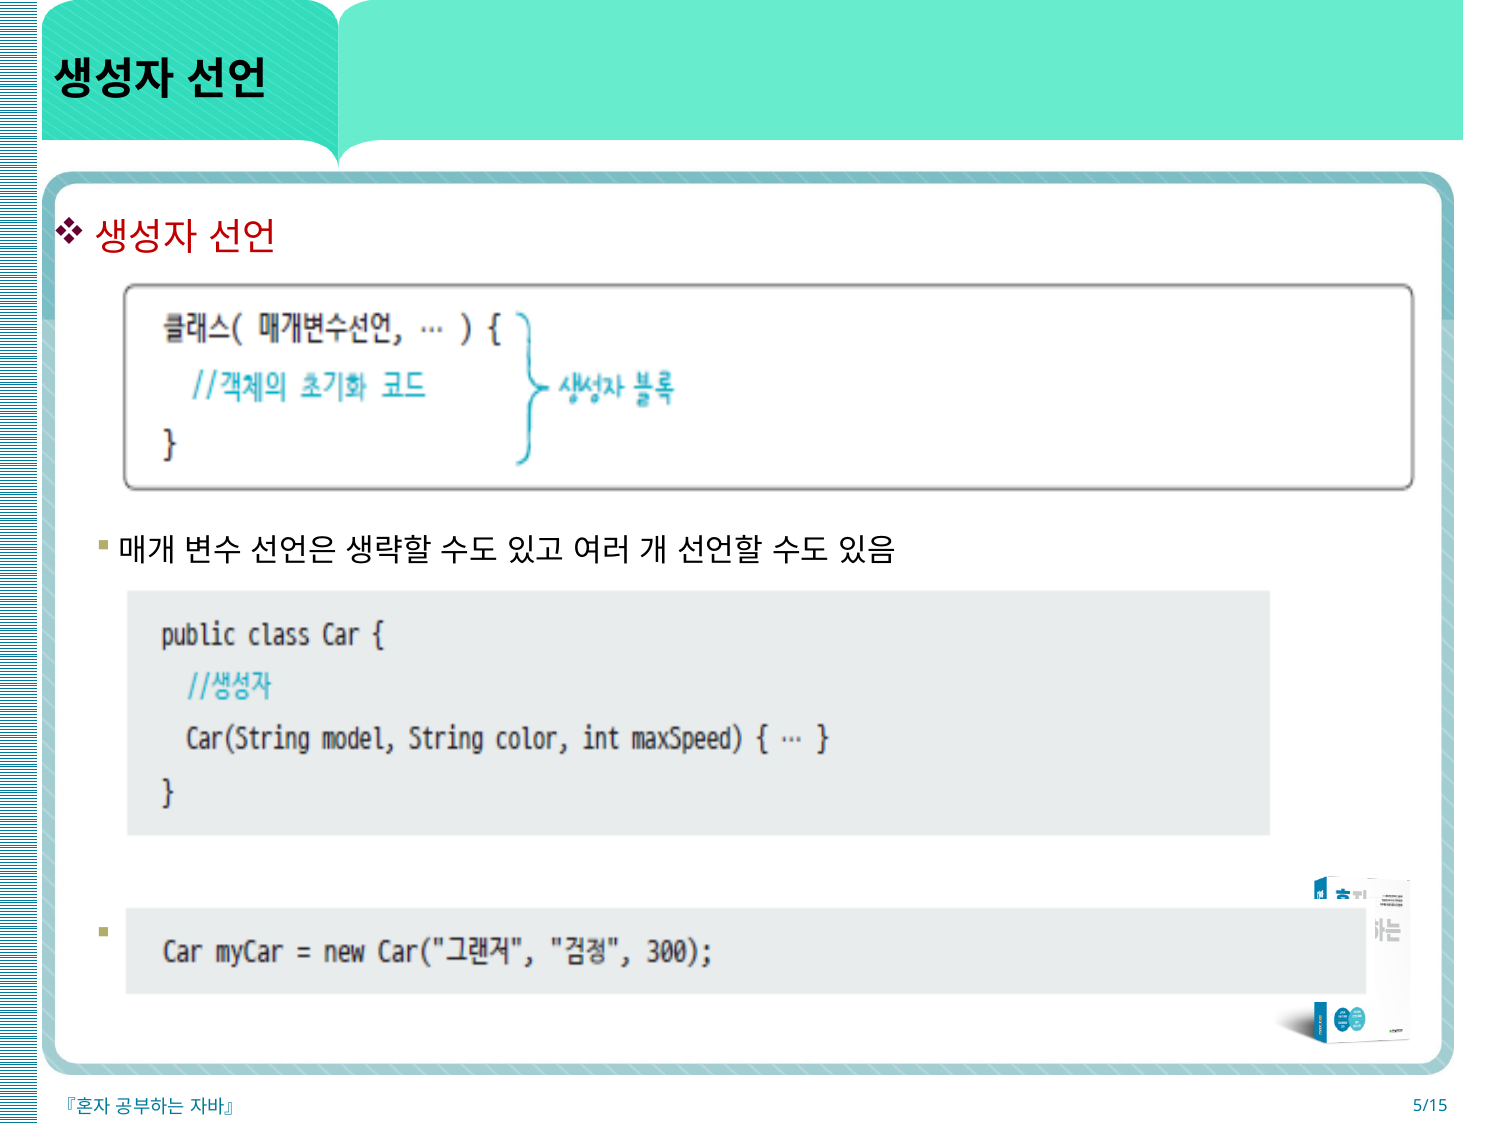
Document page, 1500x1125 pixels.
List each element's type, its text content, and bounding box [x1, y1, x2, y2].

picture [115, 279, 1424, 505]
picture [68, 1097, 75, 1110]
picture [225, 1102, 232, 1115]
list 생성자 선언 매개 변수 선언은 생략할 수도 있고 여러 개 선언할 수도 있음 클래스에 생성자가 명시적으로 선언되었을 경우 반드시 선언된 생성자 호출하여 객체 생성 [37, 152, 1463, 1091]
picture [116, 899, 1376, 1002]
picture [1243, 797, 1488, 1122]
picture [120, 584, 1280, 846]
title 생성자 선언 [39, 42, 1280, 138]
picture [42, 0, 1463, 152]
picture [116, 1102, 131, 1107]
